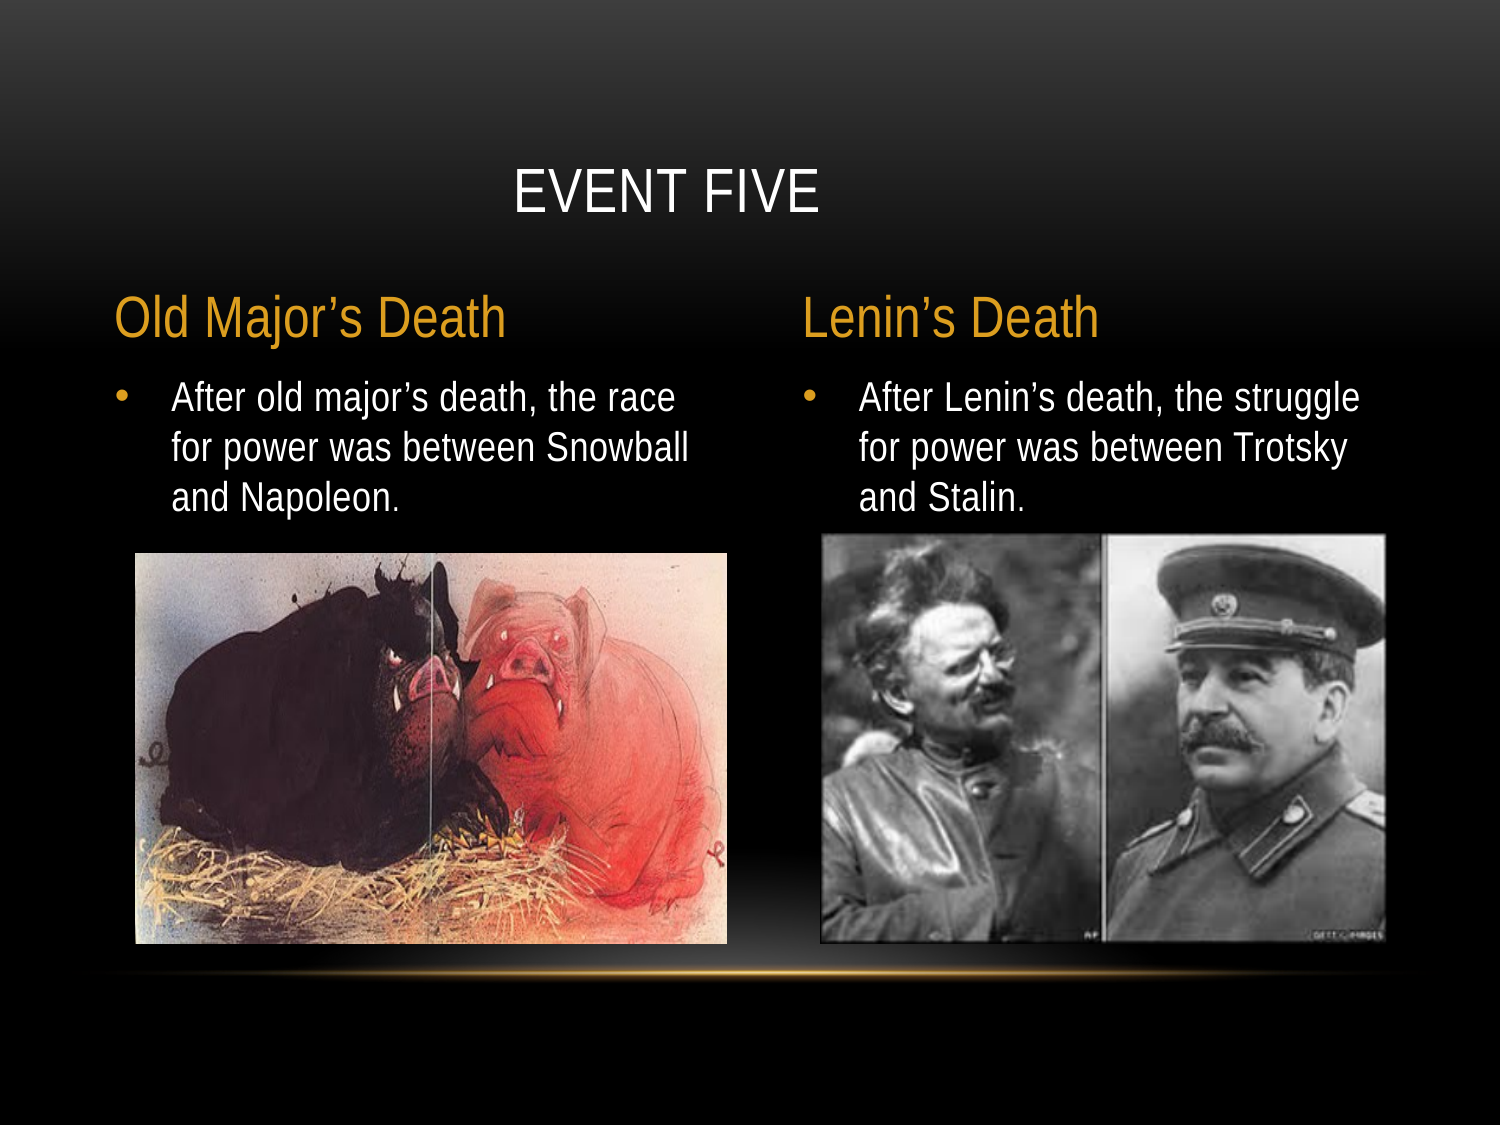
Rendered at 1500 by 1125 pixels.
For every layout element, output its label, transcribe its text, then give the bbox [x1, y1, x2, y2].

list Old Major’s Death [99, 262, 713, 357]
list Lenin’s Death [787, 262, 1400, 357]
list After Lenin’s death, the struggle for power was between Trotsky and Stalin. [787, 362, 1400, 938]
title event five [99, 45, 1400, 233]
list After old major’s death, the race for power was between Snowball and Napoleon. [99, 362, 713, 938]
picture [0, 0, 1500, 1125]
